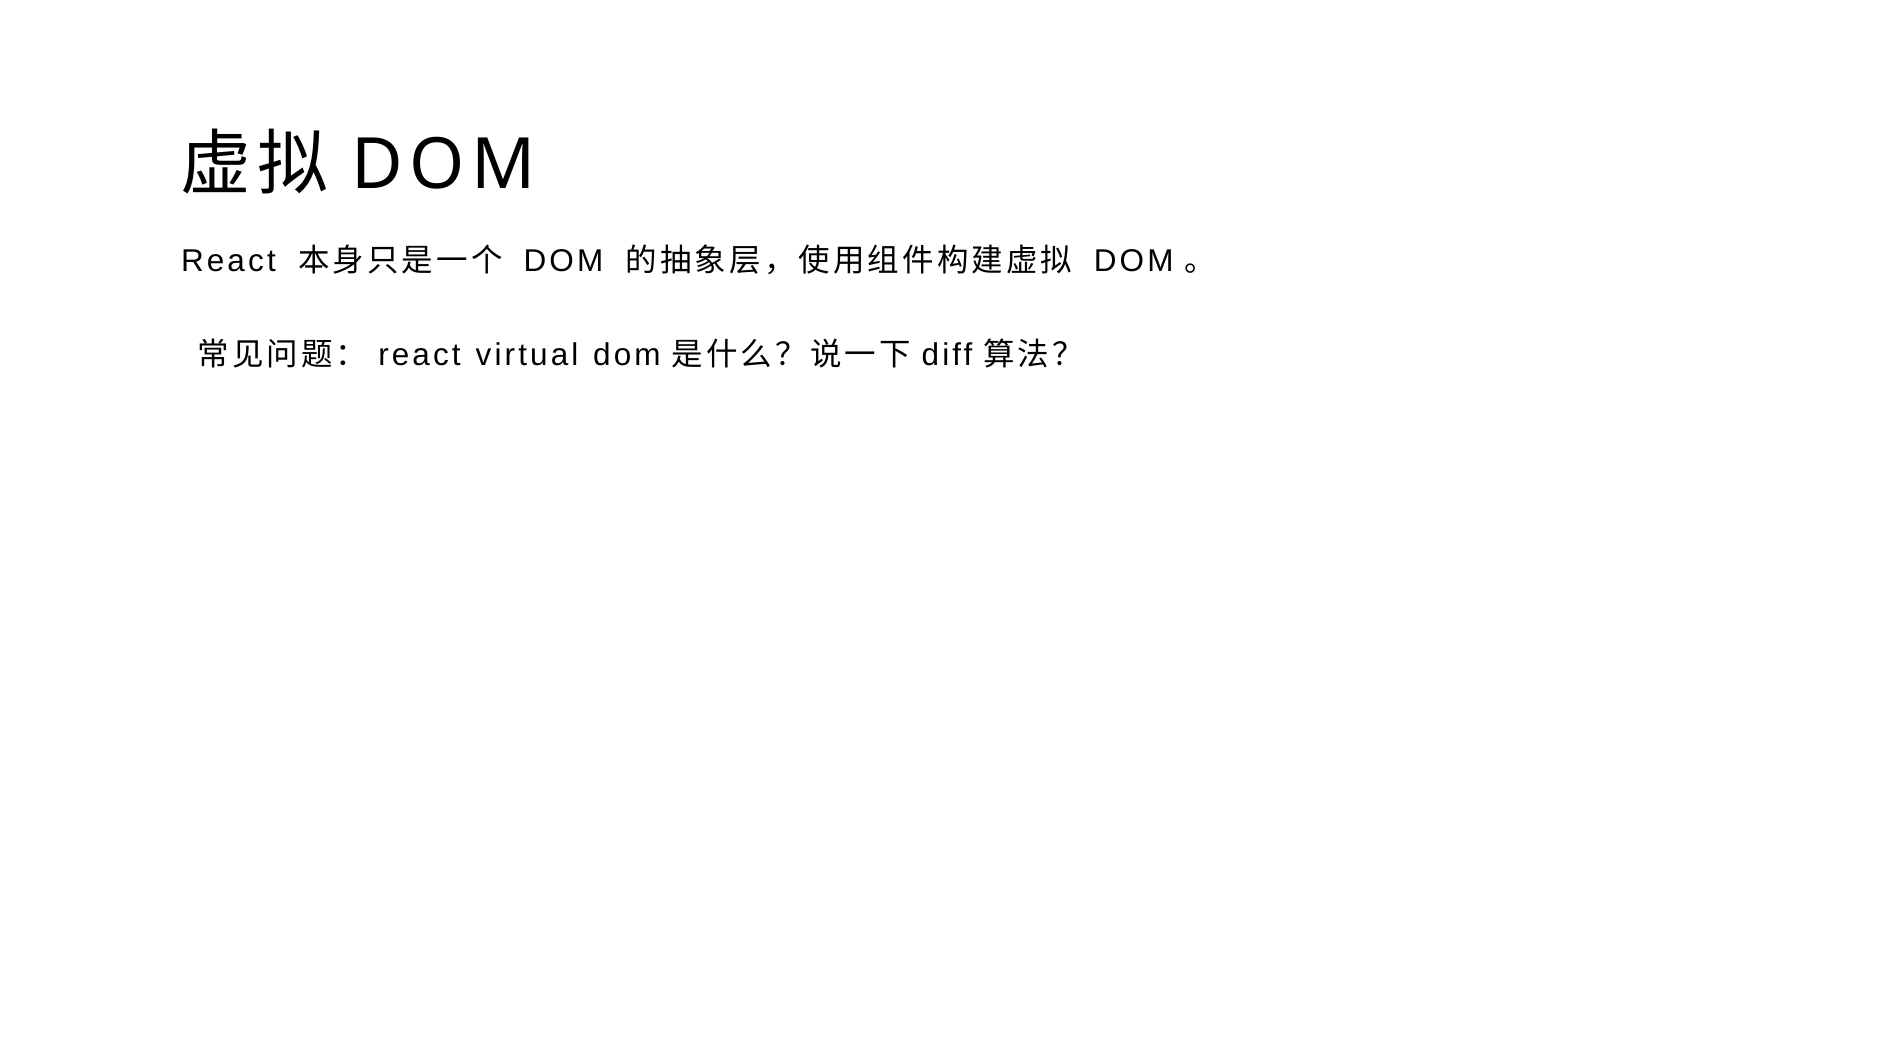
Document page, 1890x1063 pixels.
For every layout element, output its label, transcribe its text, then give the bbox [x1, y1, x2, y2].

title 虚拟DOM [164, 111, 1847, 208]
text_box React 本身只是一个 DOM 的抽象层，使用组件构建虚拟 DOM。 [164, 222, 1334, 290]
list 常见问题：react virtual dom是什么？说一下diff算法？ [180, 316, 1864, 484]
